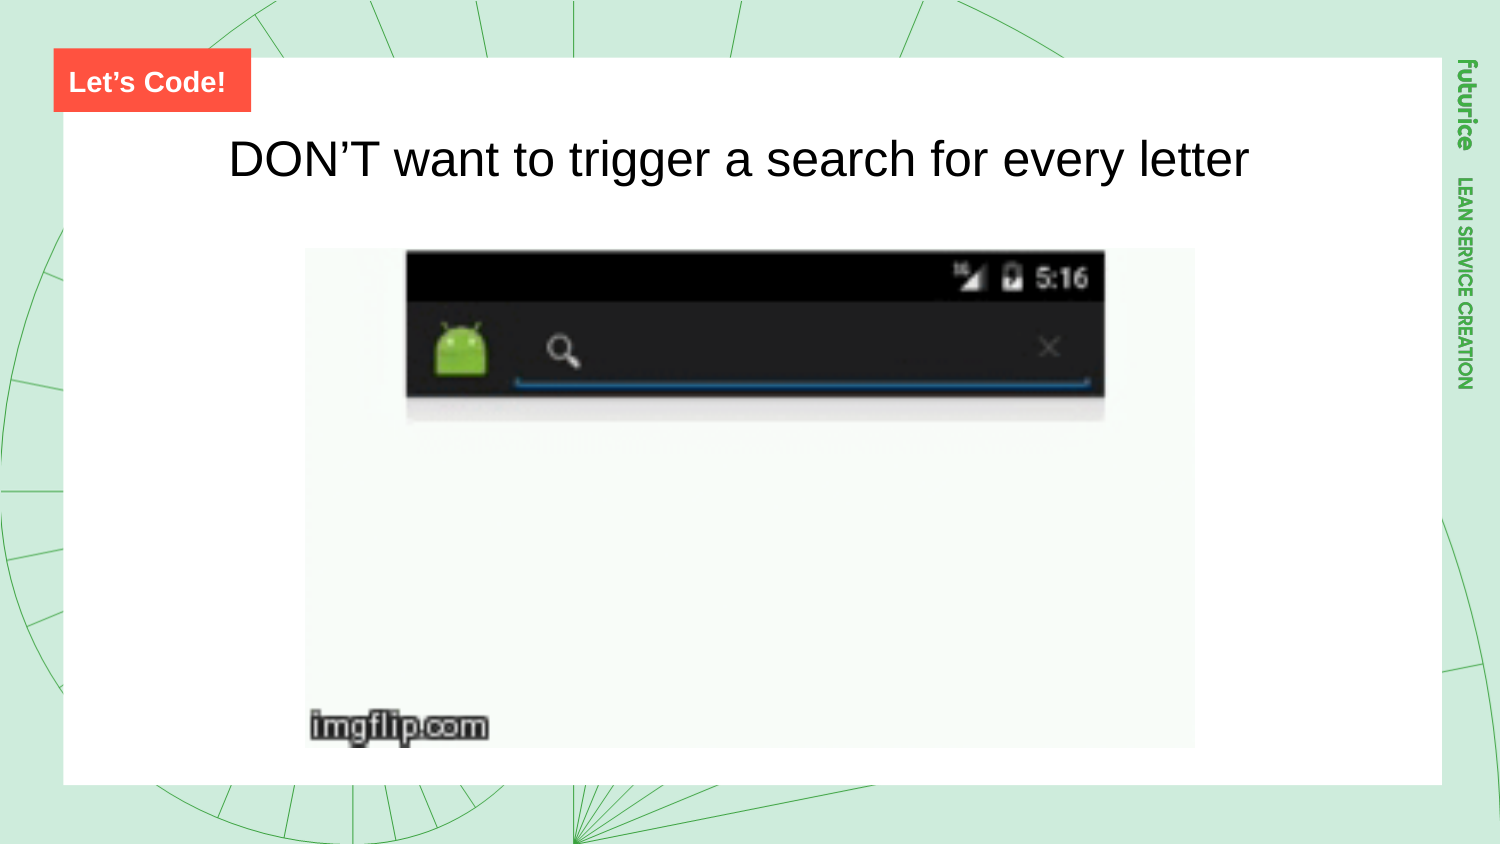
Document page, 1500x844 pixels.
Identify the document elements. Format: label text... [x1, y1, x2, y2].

text_box DON’T want to trigger a search for every letter [213, 111, 1287, 220]
text_box Let’s Code! [53, 48, 252, 112]
picture [0, 0, 1500, 844]
